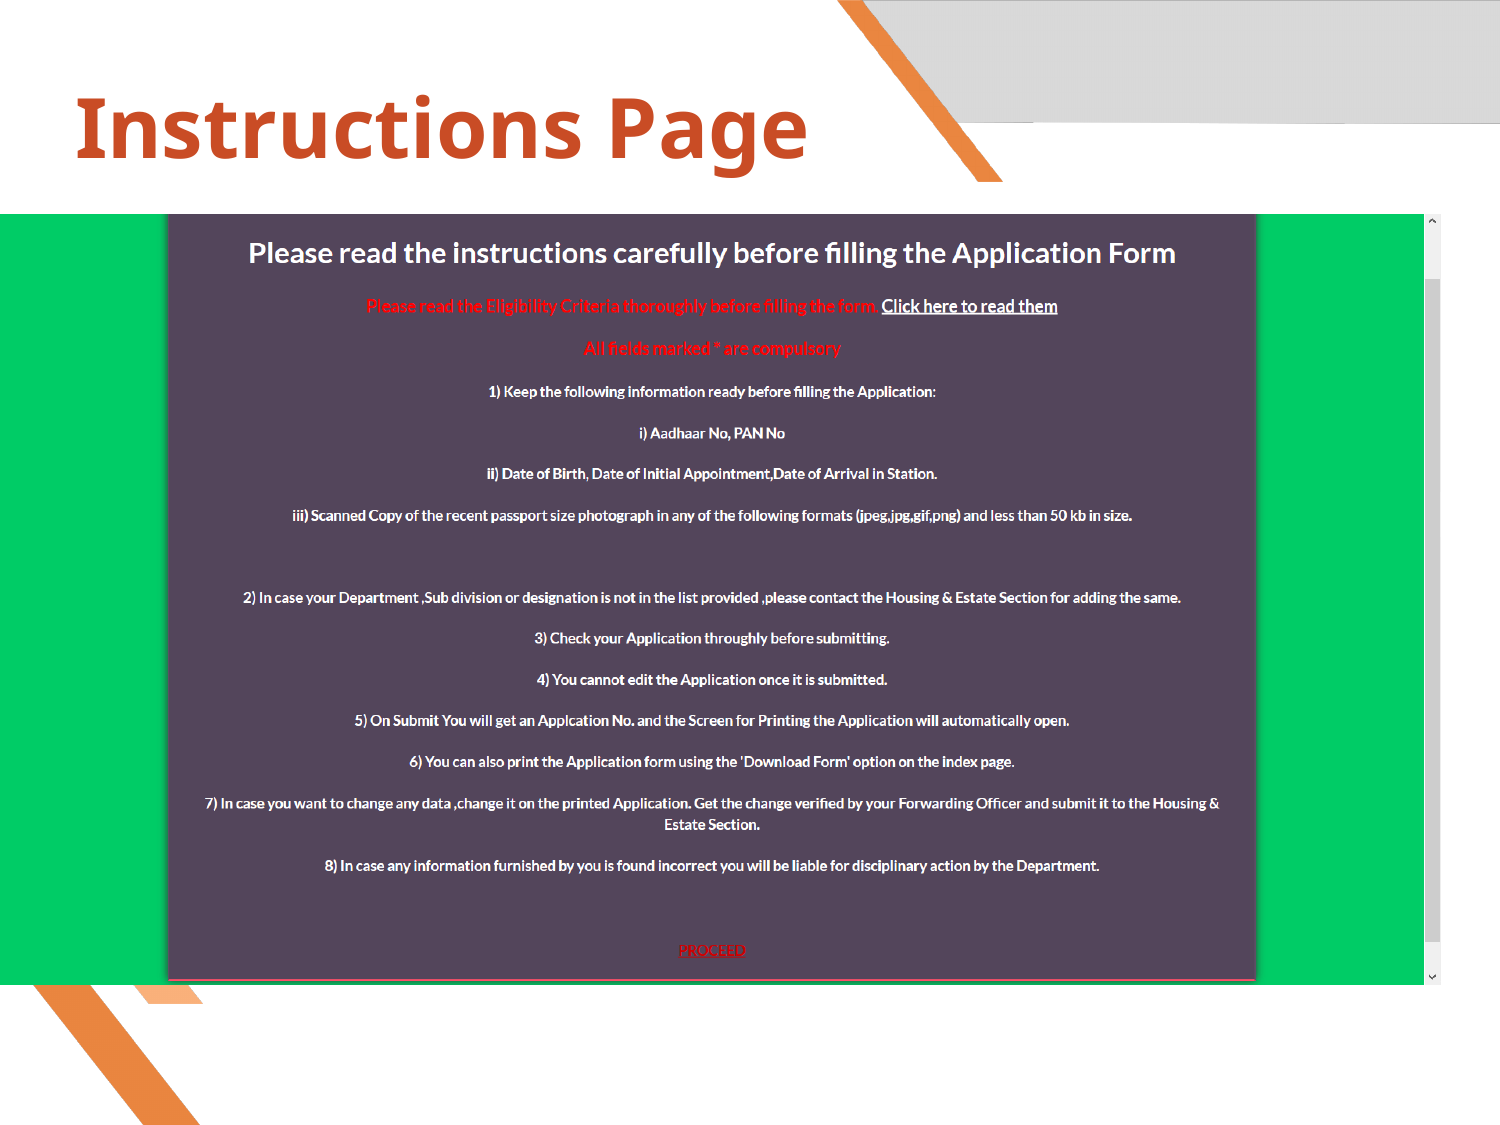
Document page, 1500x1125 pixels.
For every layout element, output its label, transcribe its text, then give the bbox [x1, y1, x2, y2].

picture [837, 0, 1500, 182]
picture [0, 214, 1441, 1125]
title Instructions Page [75, 59, 875, 191]
